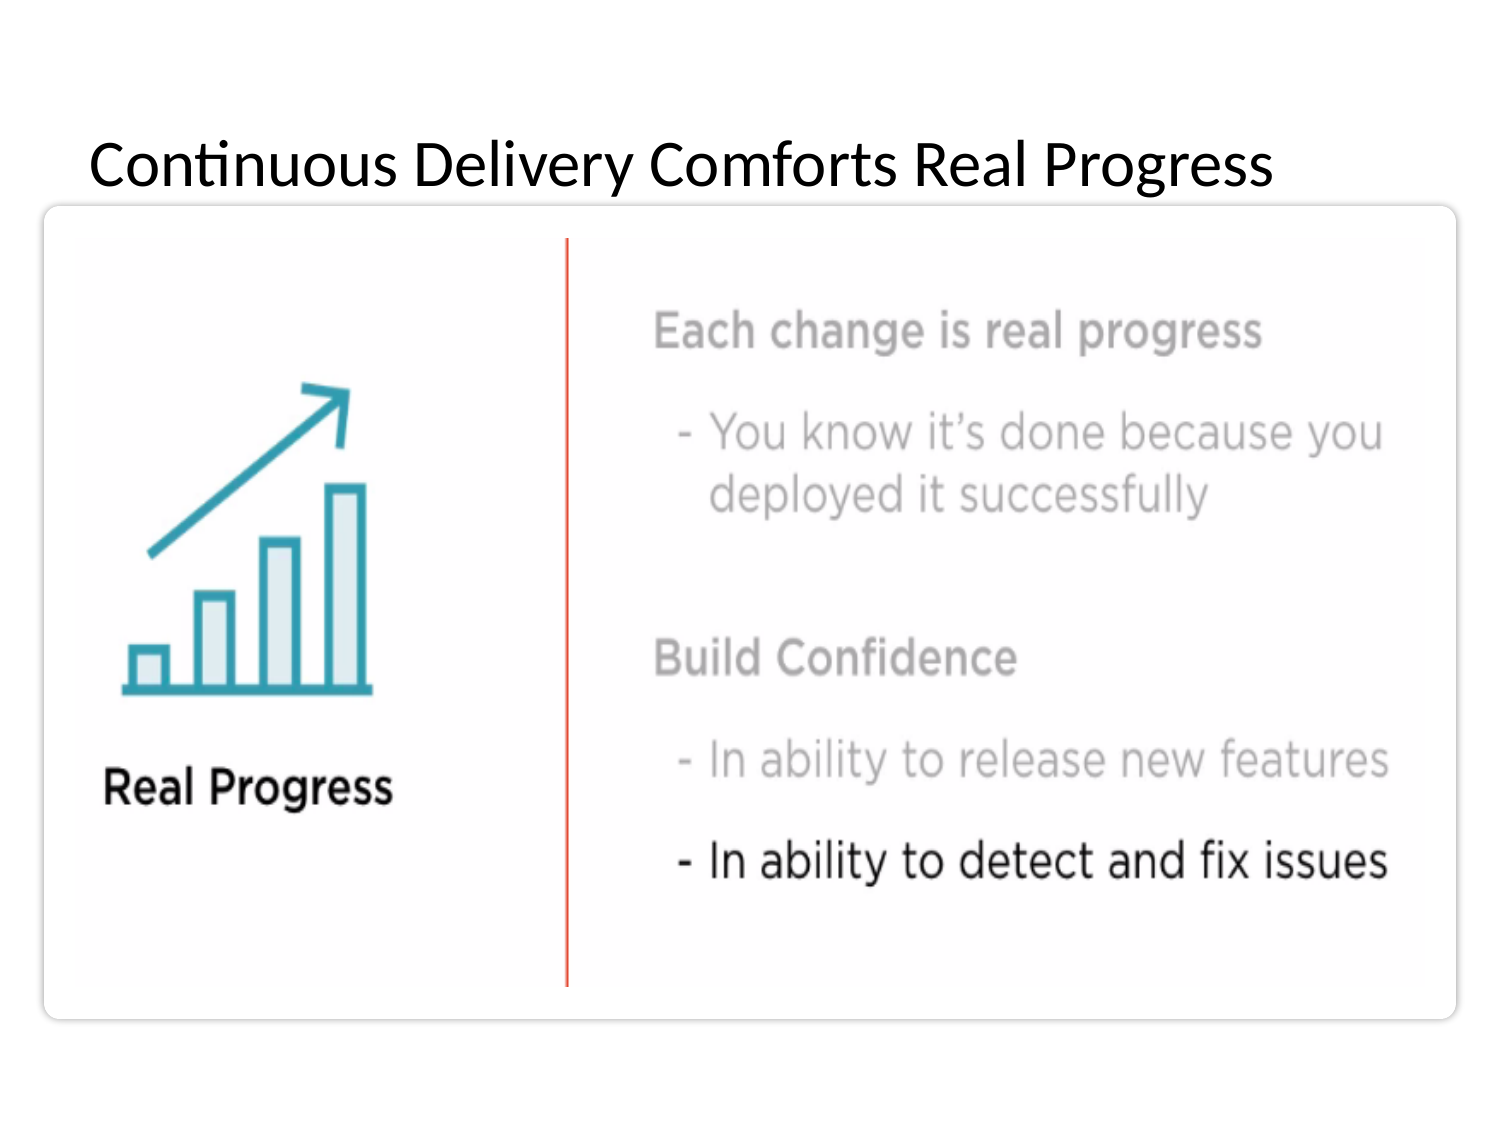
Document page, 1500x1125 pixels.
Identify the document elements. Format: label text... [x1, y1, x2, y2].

picture [74, 237, 1426, 988]
text_box Continuous Delivery Comforts Real Progress [74, 112, 1363, 201]
